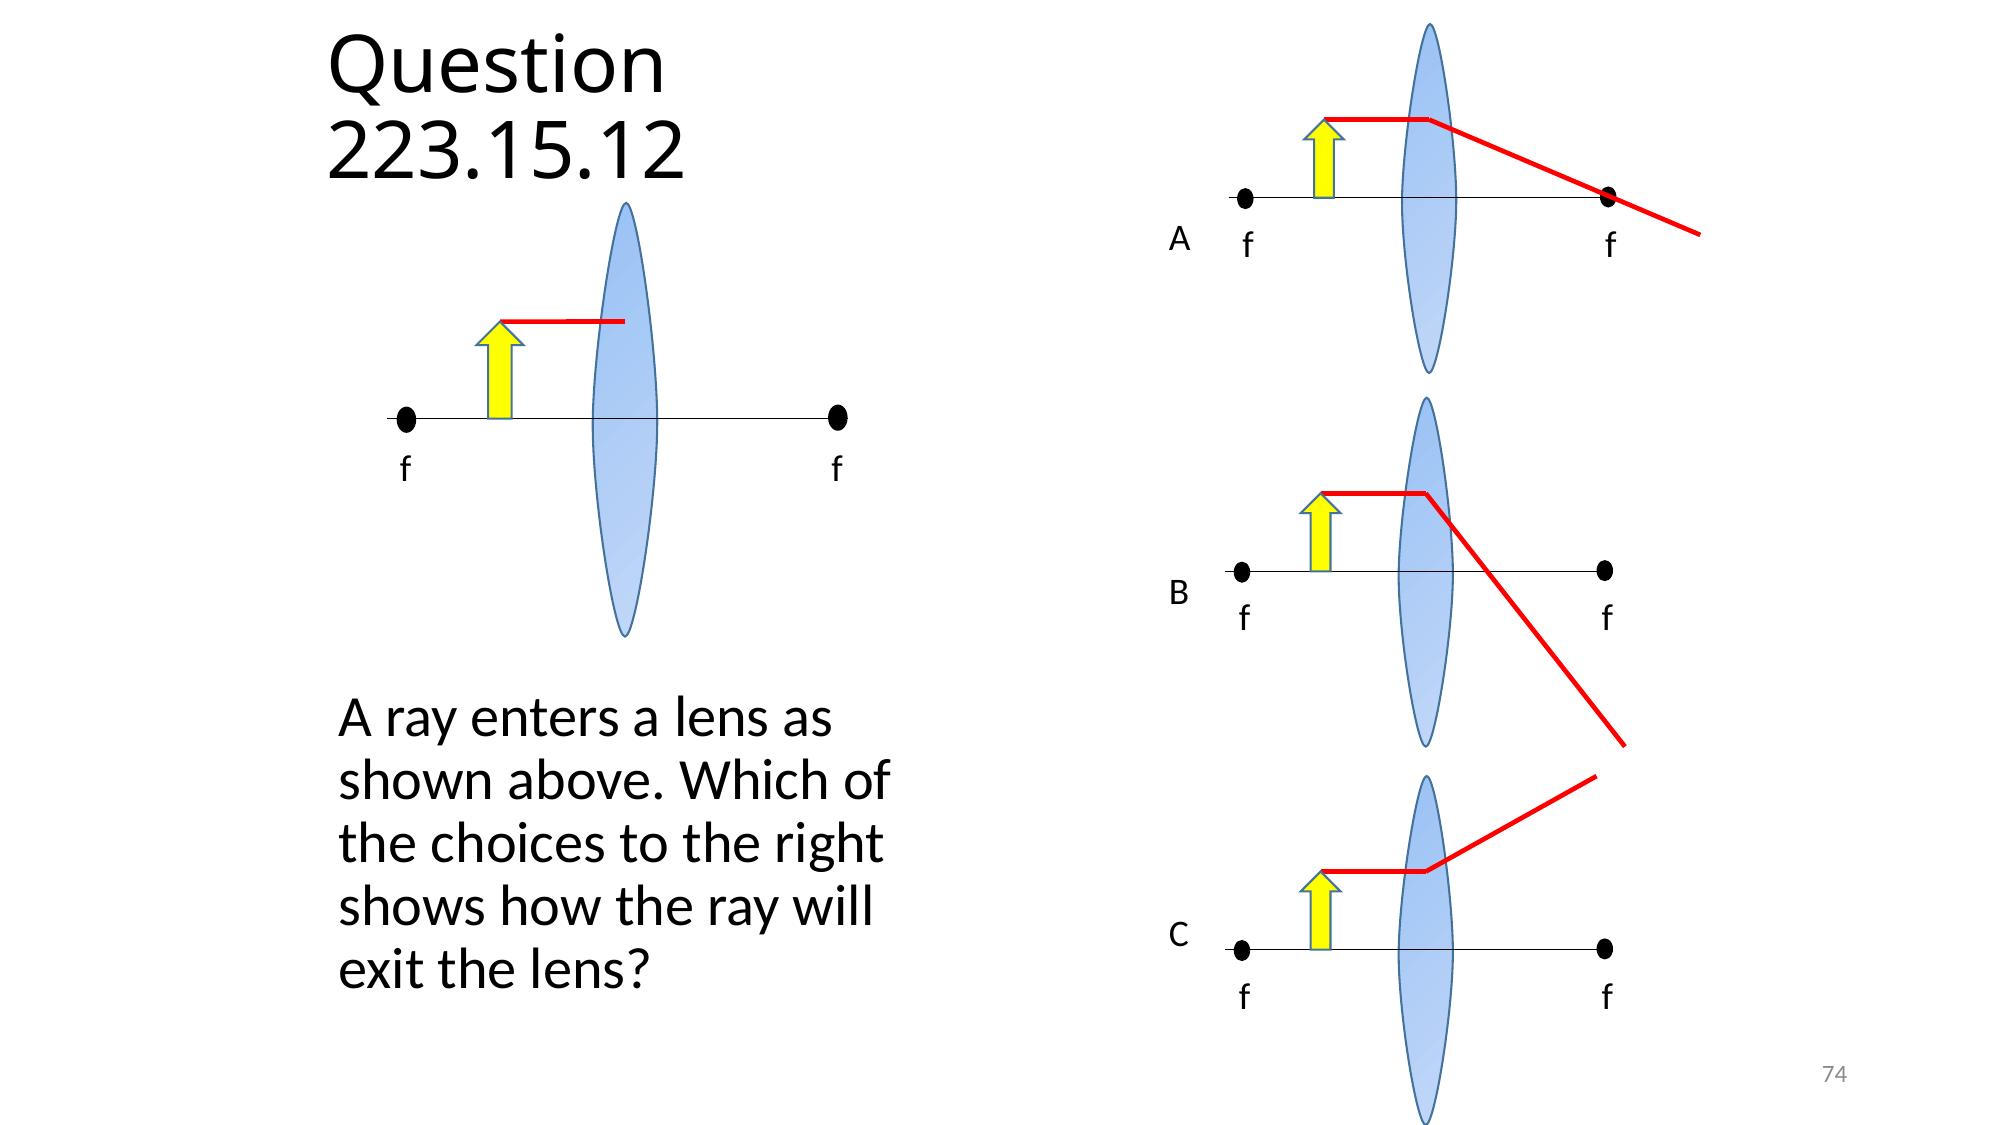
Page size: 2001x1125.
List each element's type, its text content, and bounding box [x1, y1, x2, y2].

list A ray enters a lens as shown above. Which of the choices to the right shows how the ray will exit the lens? [323, 678, 986, 1088]
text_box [1227, 24, 1632, 373]
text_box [1223, 776, 1629, 1125]
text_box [1425, 776, 1597, 872]
text_box C [1154, 901, 1204, 962]
slide_number 74 [1629, 1042, 1863, 1103]
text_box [1429, 119, 1701, 235]
text_box B [1154, 559, 1205, 620]
text_box A [1154, 205, 1206, 266]
title Question 223.15.12 [311, 16, 1064, 204]
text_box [384, 202, 859, 637]
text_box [1223, 397, 1629, 747]
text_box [1425, 493, 1625, 747]
